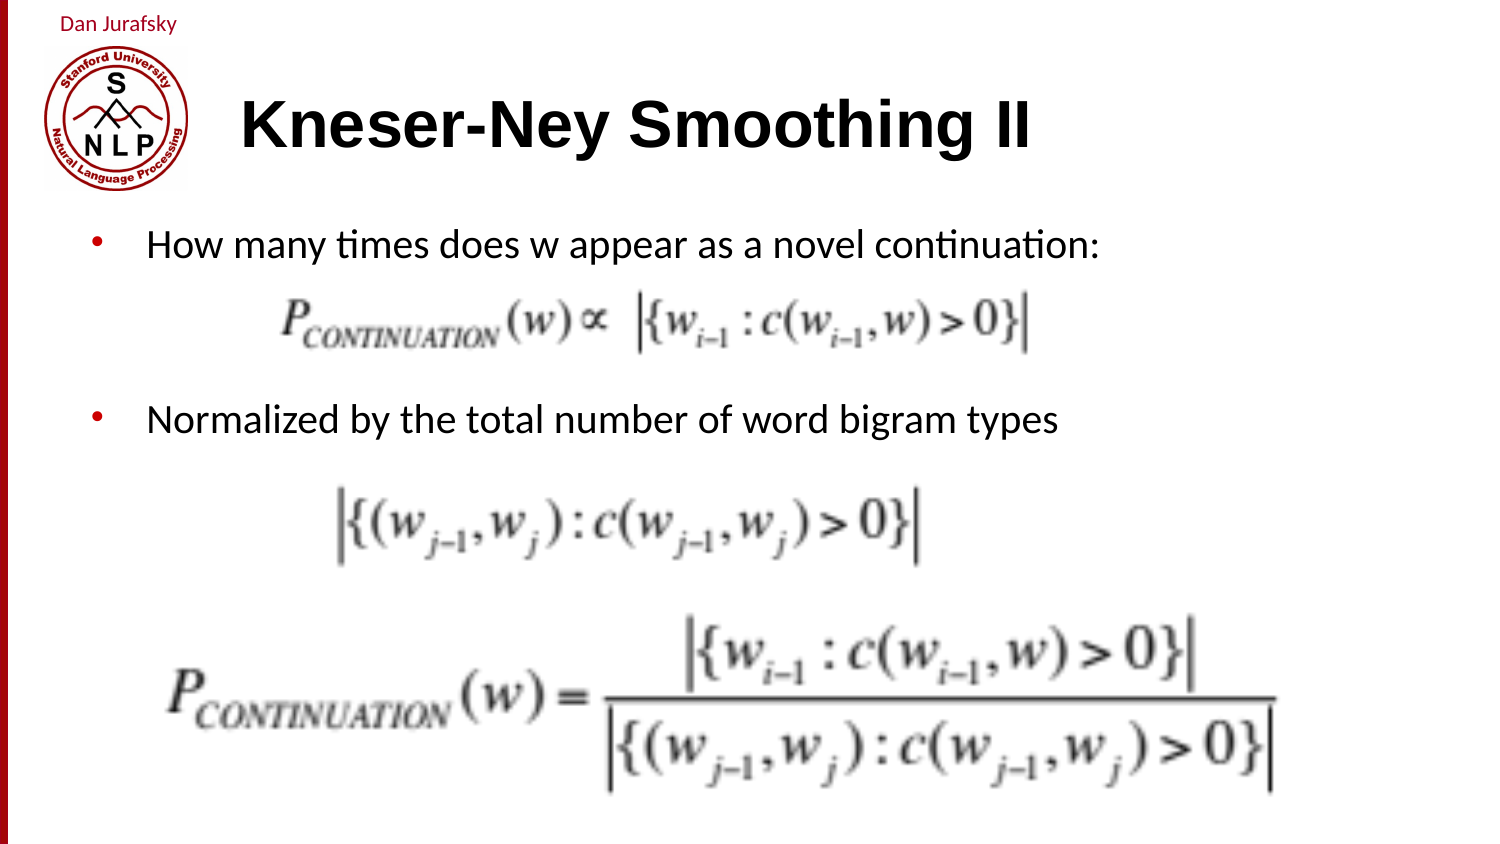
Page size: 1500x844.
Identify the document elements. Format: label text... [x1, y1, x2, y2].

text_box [159, 603, 1281, 797]
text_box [332, 478, 926, 572]
list How many times does w appear as a novel continuation: Normalized by the total number of word bigram types [75, 209, 1475, 757]
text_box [274, 284, 1031, 360]
title Kneser-Ney Smoothing II [225, 46, 1450, 169]
picture [44, 46, 188, 191]
